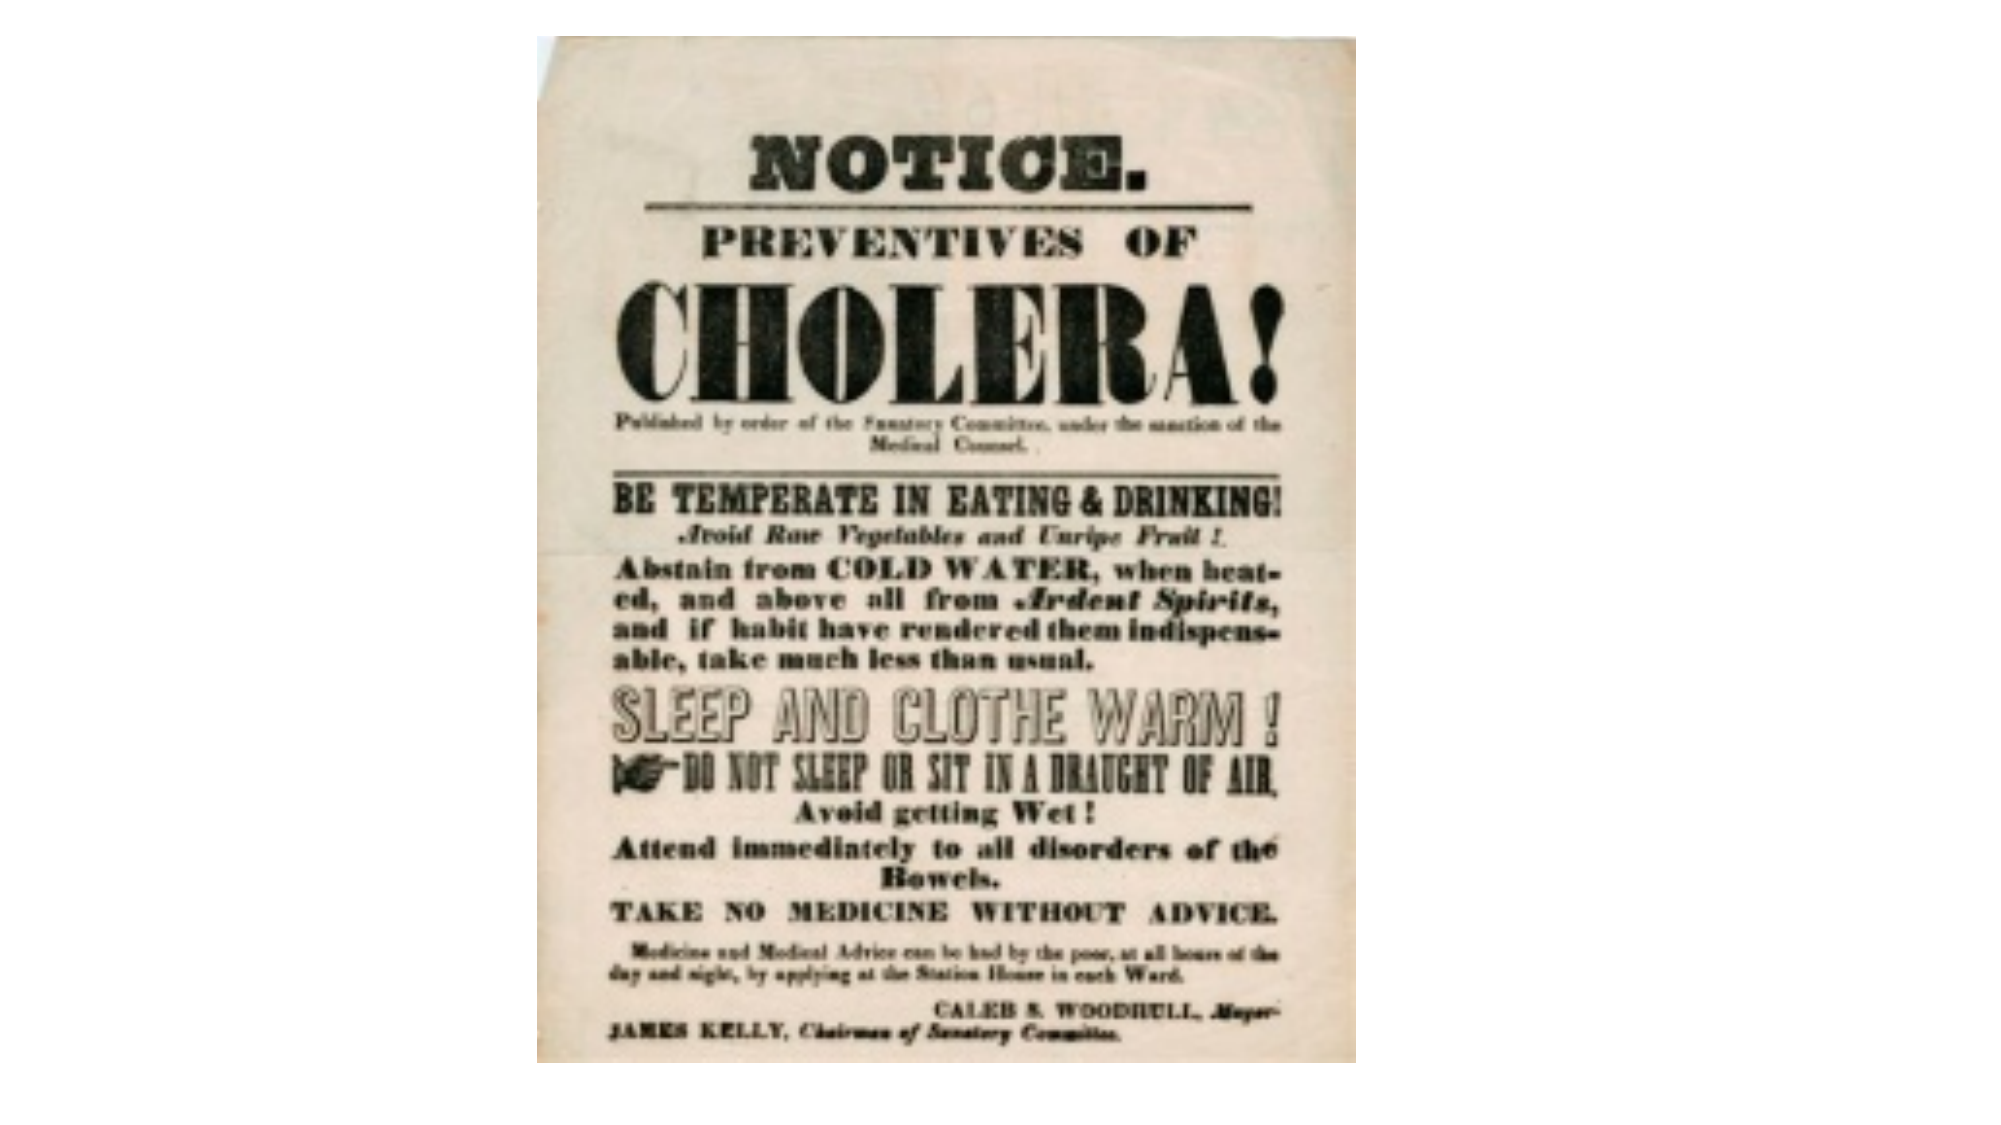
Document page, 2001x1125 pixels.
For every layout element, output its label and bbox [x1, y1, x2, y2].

list [537, 36, 1356, 1063]
